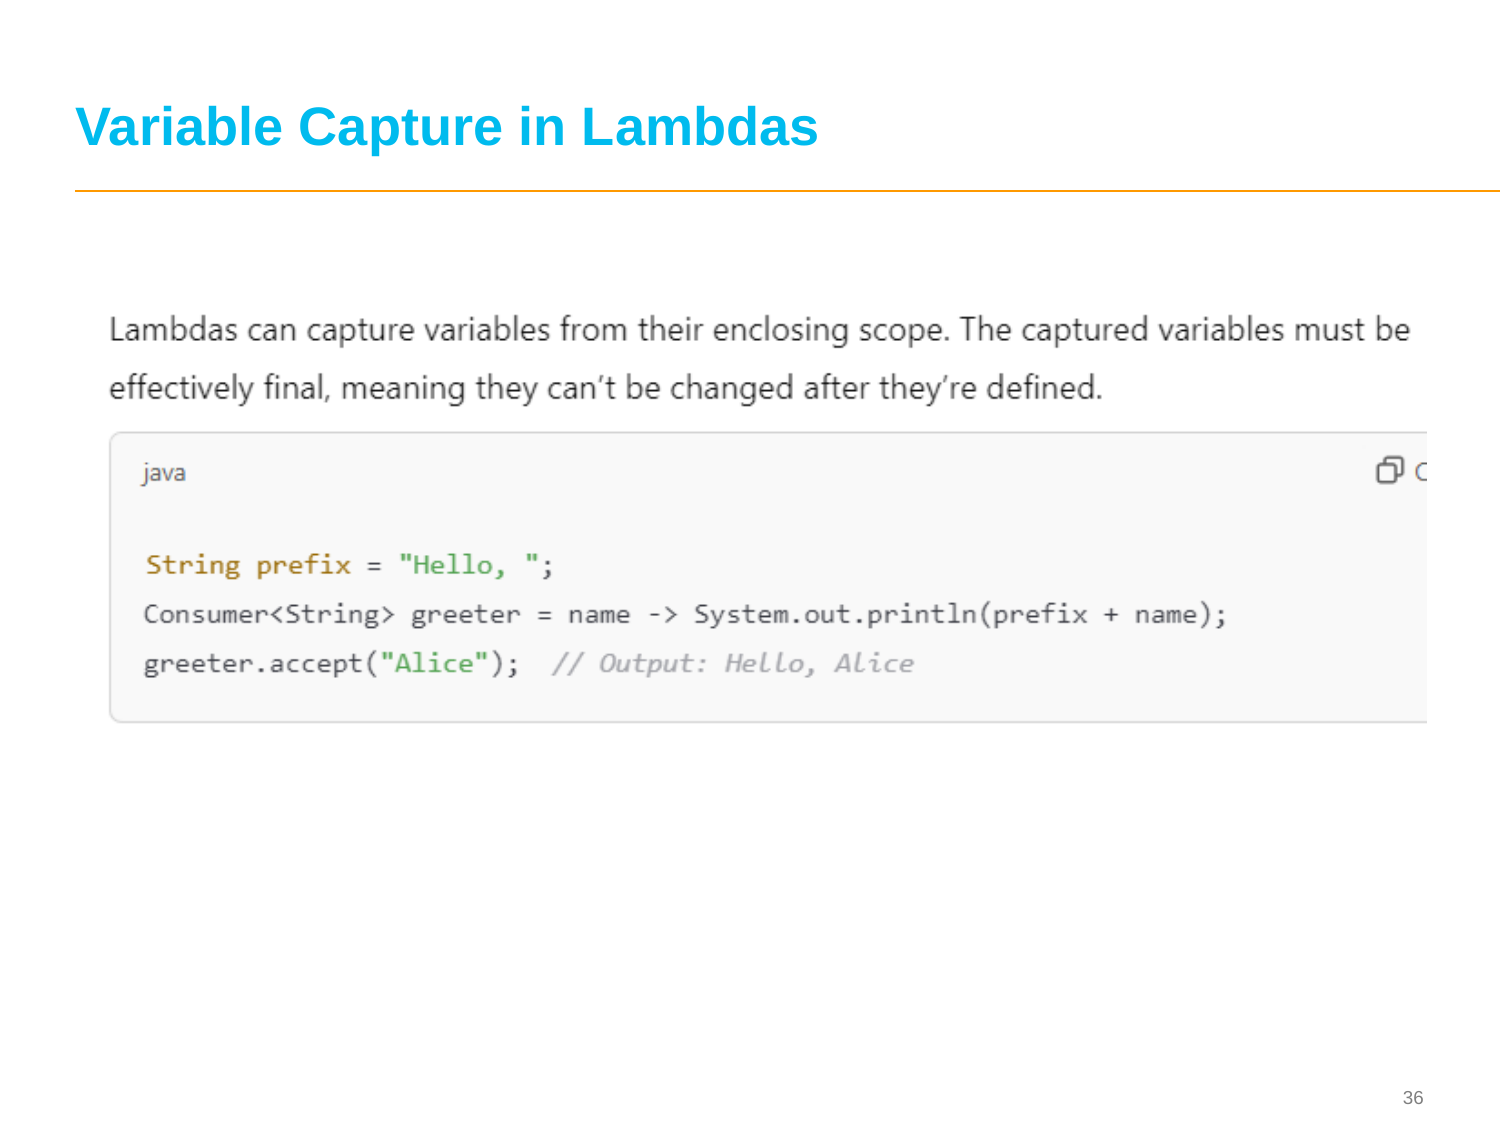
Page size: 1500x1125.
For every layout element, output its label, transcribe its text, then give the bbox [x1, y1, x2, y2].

title Variable Capture in Lambdas [75, 27, 1422, 157]
picture [75, 299, 1427, 738]
